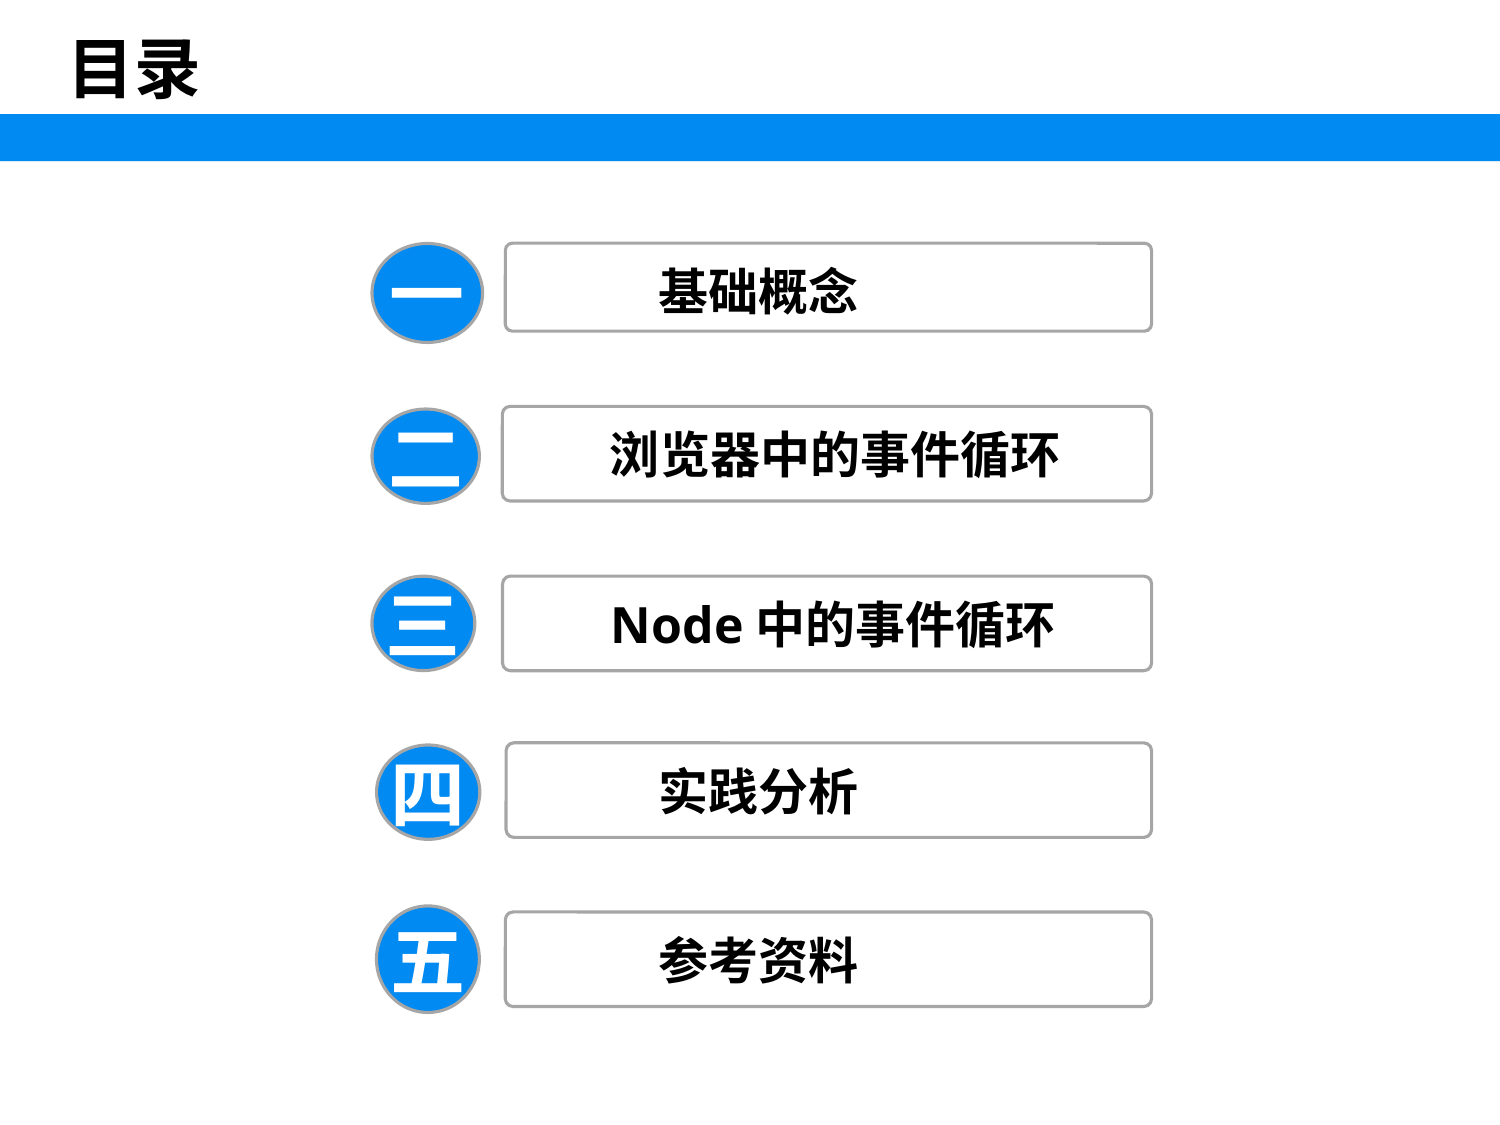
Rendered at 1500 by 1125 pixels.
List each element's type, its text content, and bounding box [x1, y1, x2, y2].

text_box 目录 [53, 19, 360, 114]
text_box [0, 114, 1500, 162]
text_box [371, 242, 1152, 343]
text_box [371, 575, 1152, 671]
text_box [371, 406, 1152, 504]
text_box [376, 742, 1152, 840]
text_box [376, 905, 1152, 1013]
